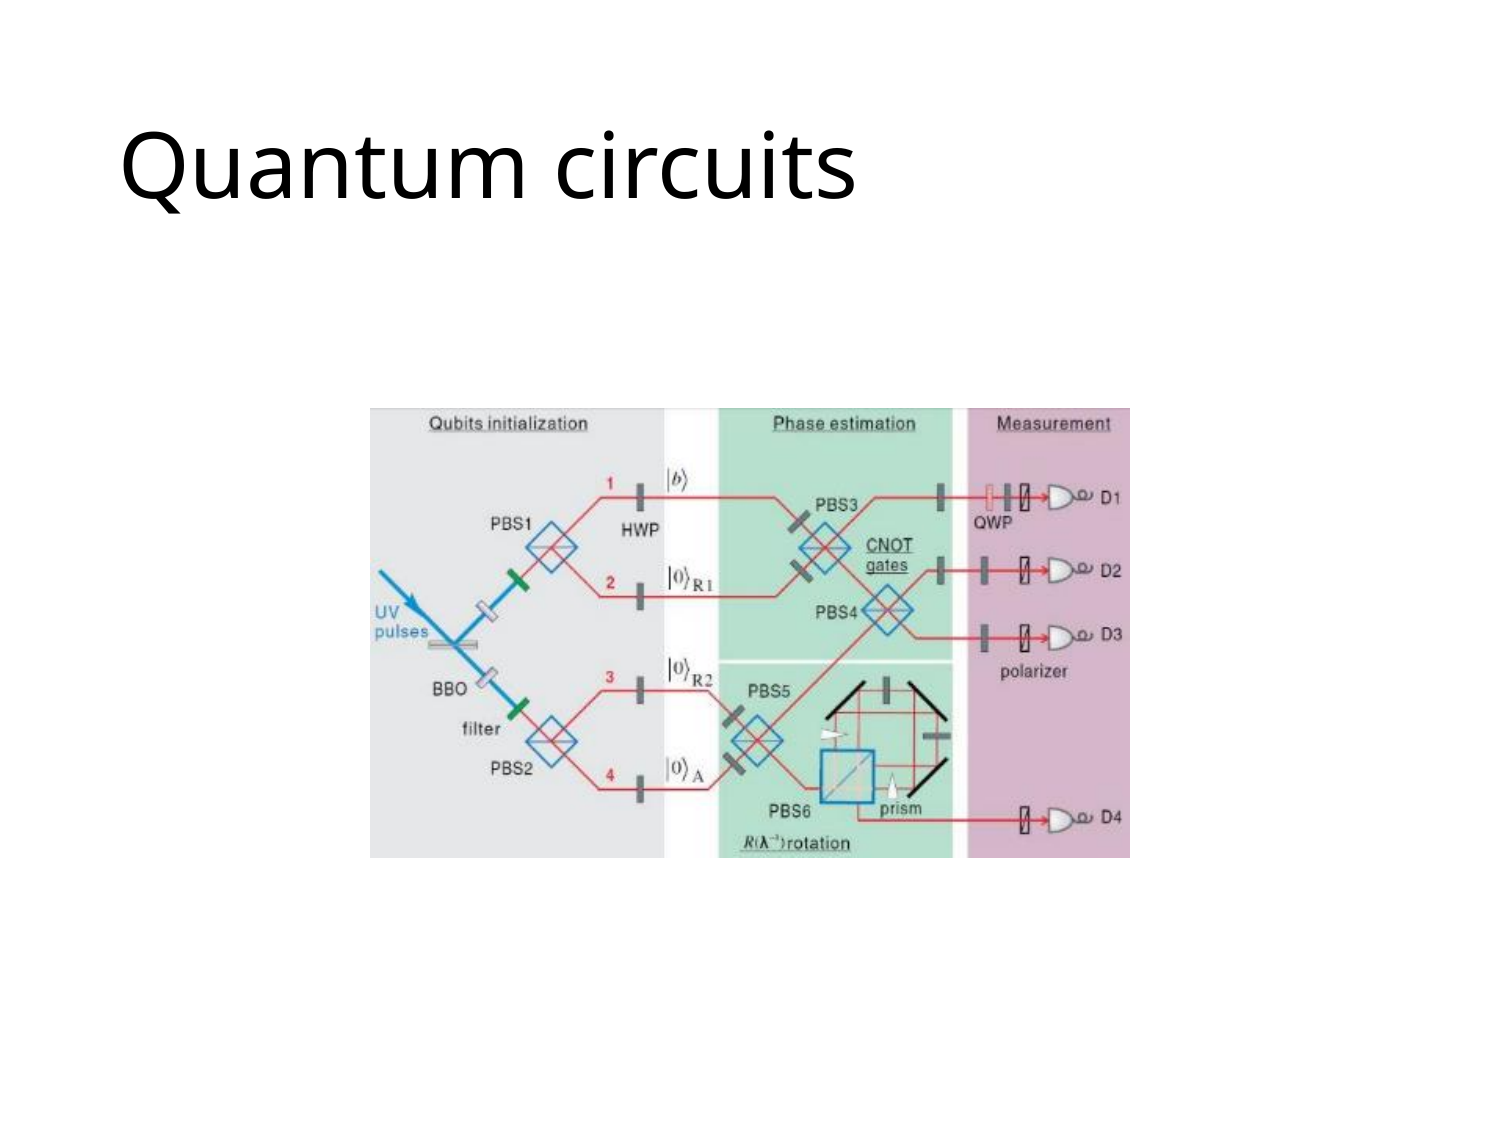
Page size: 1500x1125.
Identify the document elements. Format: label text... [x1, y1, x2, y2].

title Quantum circuits [103, 59, 1397, 278]
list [370, 408, 1130, 858]
